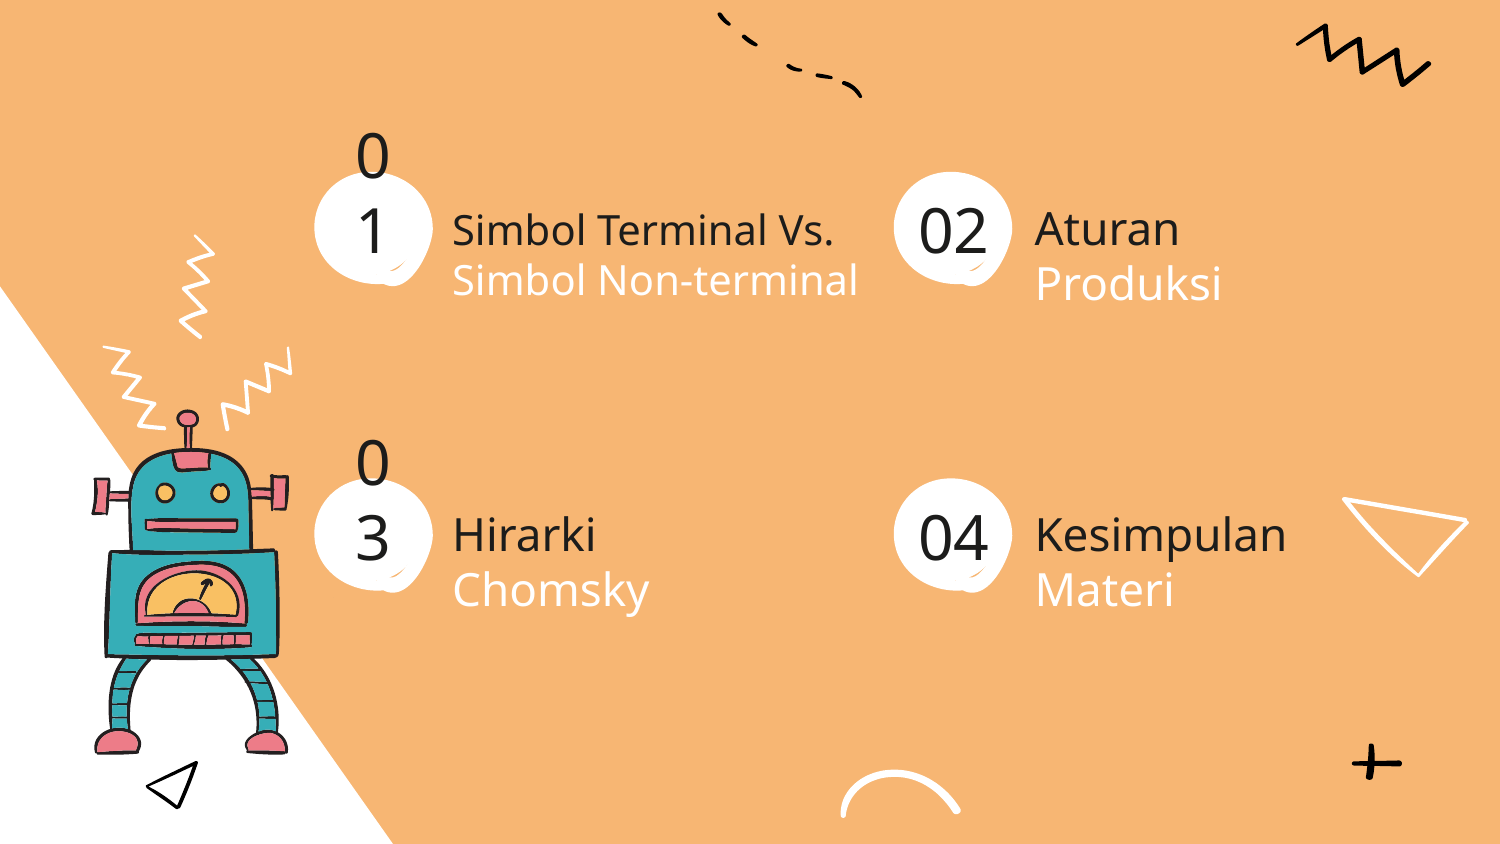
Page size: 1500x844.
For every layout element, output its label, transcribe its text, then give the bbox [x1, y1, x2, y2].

text_box [243, 346, 293, 407]
title Simbol Terminal Vs. Simbol Non-terminal [437, 210, 876, 298]
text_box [340, 478, 434, 593]
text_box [91, 409, 335, 755]
title Kesimpulan Materi [1019, 516, 1309, 604]
text_box [102, 345, 157, 407]
text_box [220, 402, 241, 407]
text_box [314, 171, 434, 287]
title Hirarki Chomsky [437, 516, 876, 604]
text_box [893, 478, 1013, 593]
text_box [178, 234, 215, 340]
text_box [893, 171, 1013, 287]
title Aturan Produksi [1019, 210, 1274, 298]
